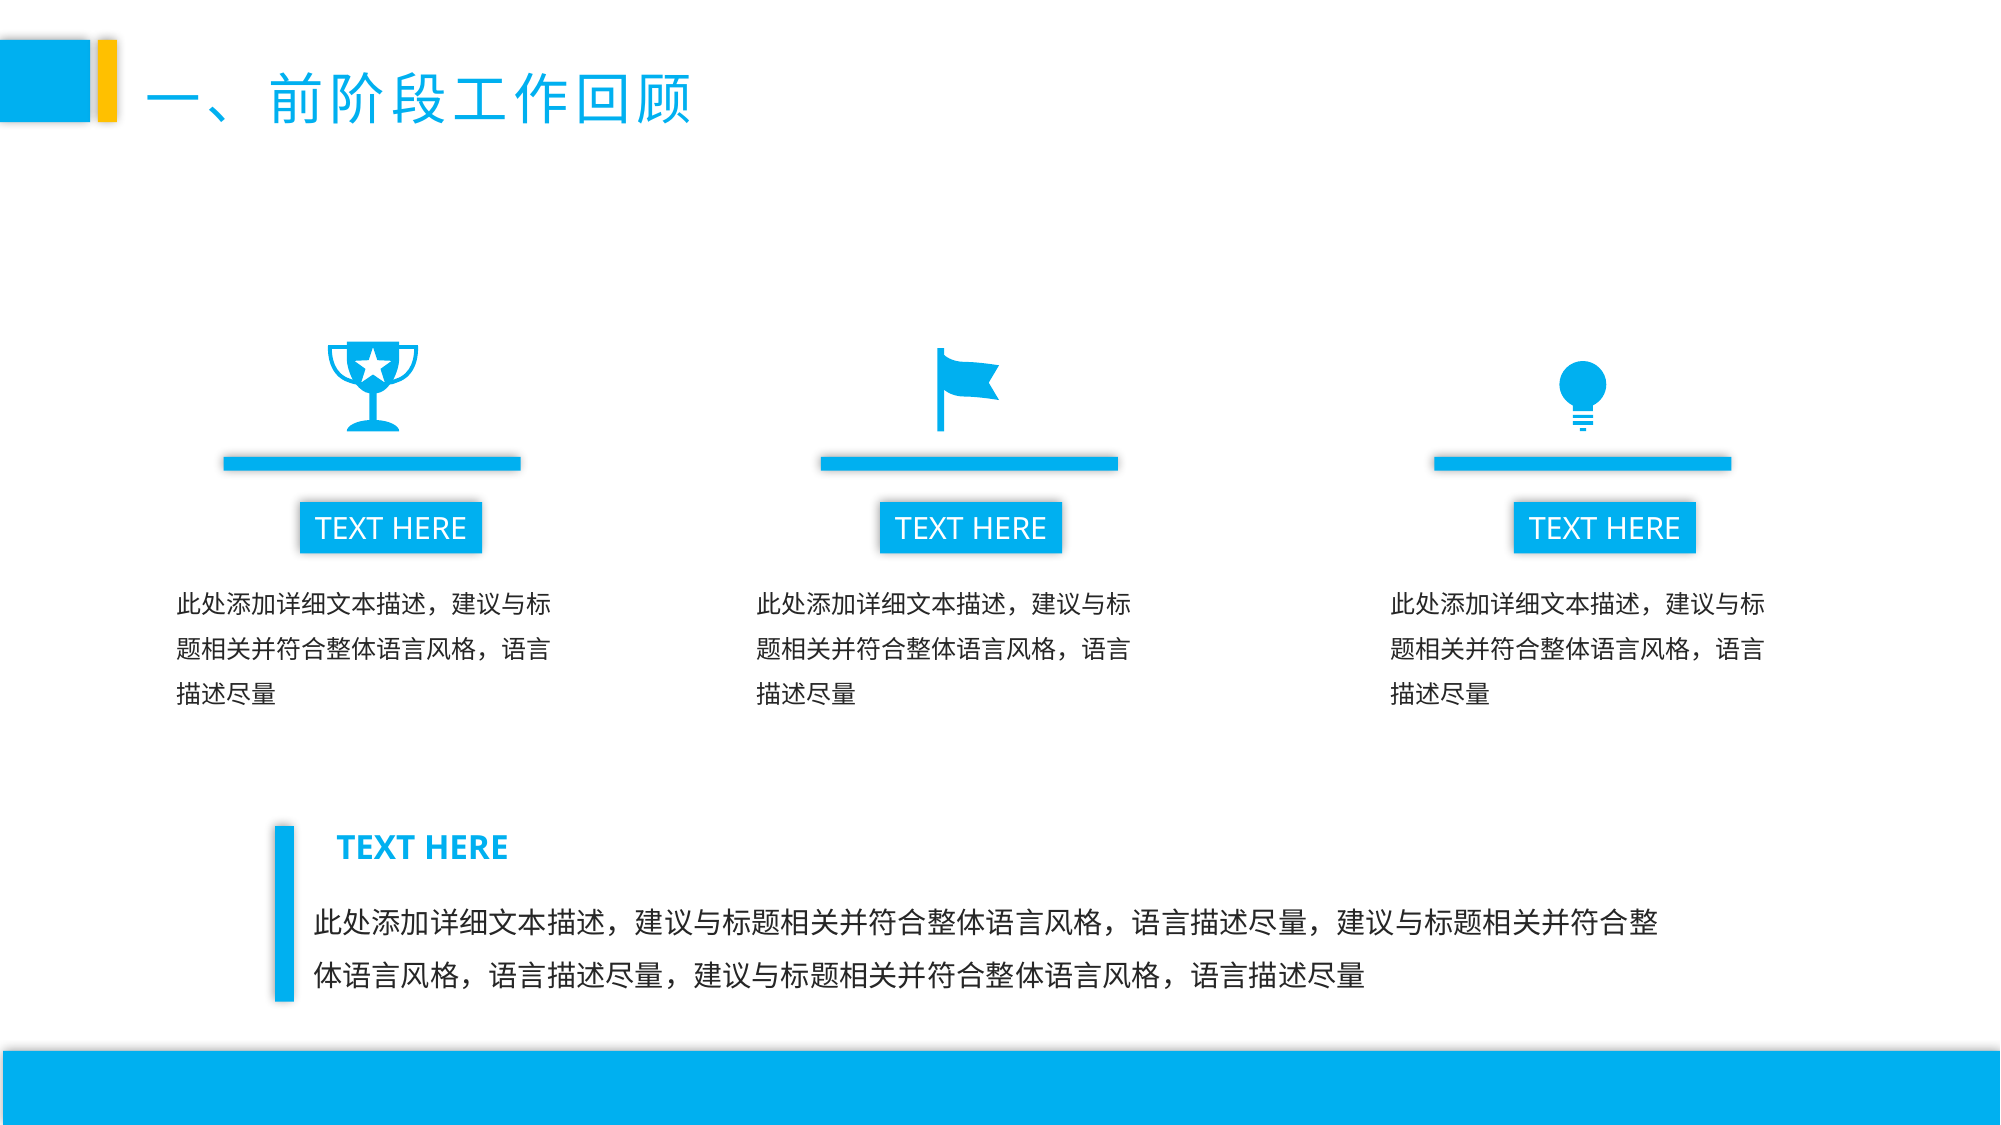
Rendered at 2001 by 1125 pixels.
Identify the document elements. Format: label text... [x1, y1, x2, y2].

text_box [327, 341, 419, 432]
text_box [2, 1050, 2000, 1125]
text_box [0, 39, 91, 123]
text_box 此处添加详细文本描述，建议与标题相关并符合整体语言风格，语言描述尽量，建议与标题相关并符合整体语言风格，语言描述尽量，建议与标题相关并符合整体语言风格，语言描述尽量 [302, 879, 1681, 1000]
text_box TEXT HERE [300, 502, 483, 554]
text_box [274, 825, 295, 1003]
text_box TEXT HERE [880, 502, 1063, 554]
text_box TEXT HERE [1513, 502, 1696, 554]
text_box 一、前阶段工作回顾 [130, 23, 708, 139]
text_box [1433, 456, 1733, 472]
text_box [223, 456, 522, 472]
text_box 此处添加详细文本描述，建议与标题相关并符合整体语言风格，语言描述尽量 [1375, 566, 1784, 716]
text_box [97, 39, 118, 123]
text_box TEXT HERE [321, 819, 524, 874]
text_box [820, 456, 1119, 472]
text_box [1559, 360, 1607, 432]
text_box [937, 348, 1000, 432]
text_box 此处添加详细文本描述，建议与标题相关并符合整体语言风格，语言描述尽量 [742, 566, 1150, 716]
text_box 此处添加详细文本描述，建议与标题相关并符合整体语言风格，语言描述尽量 [162, 566, 570, 716]
